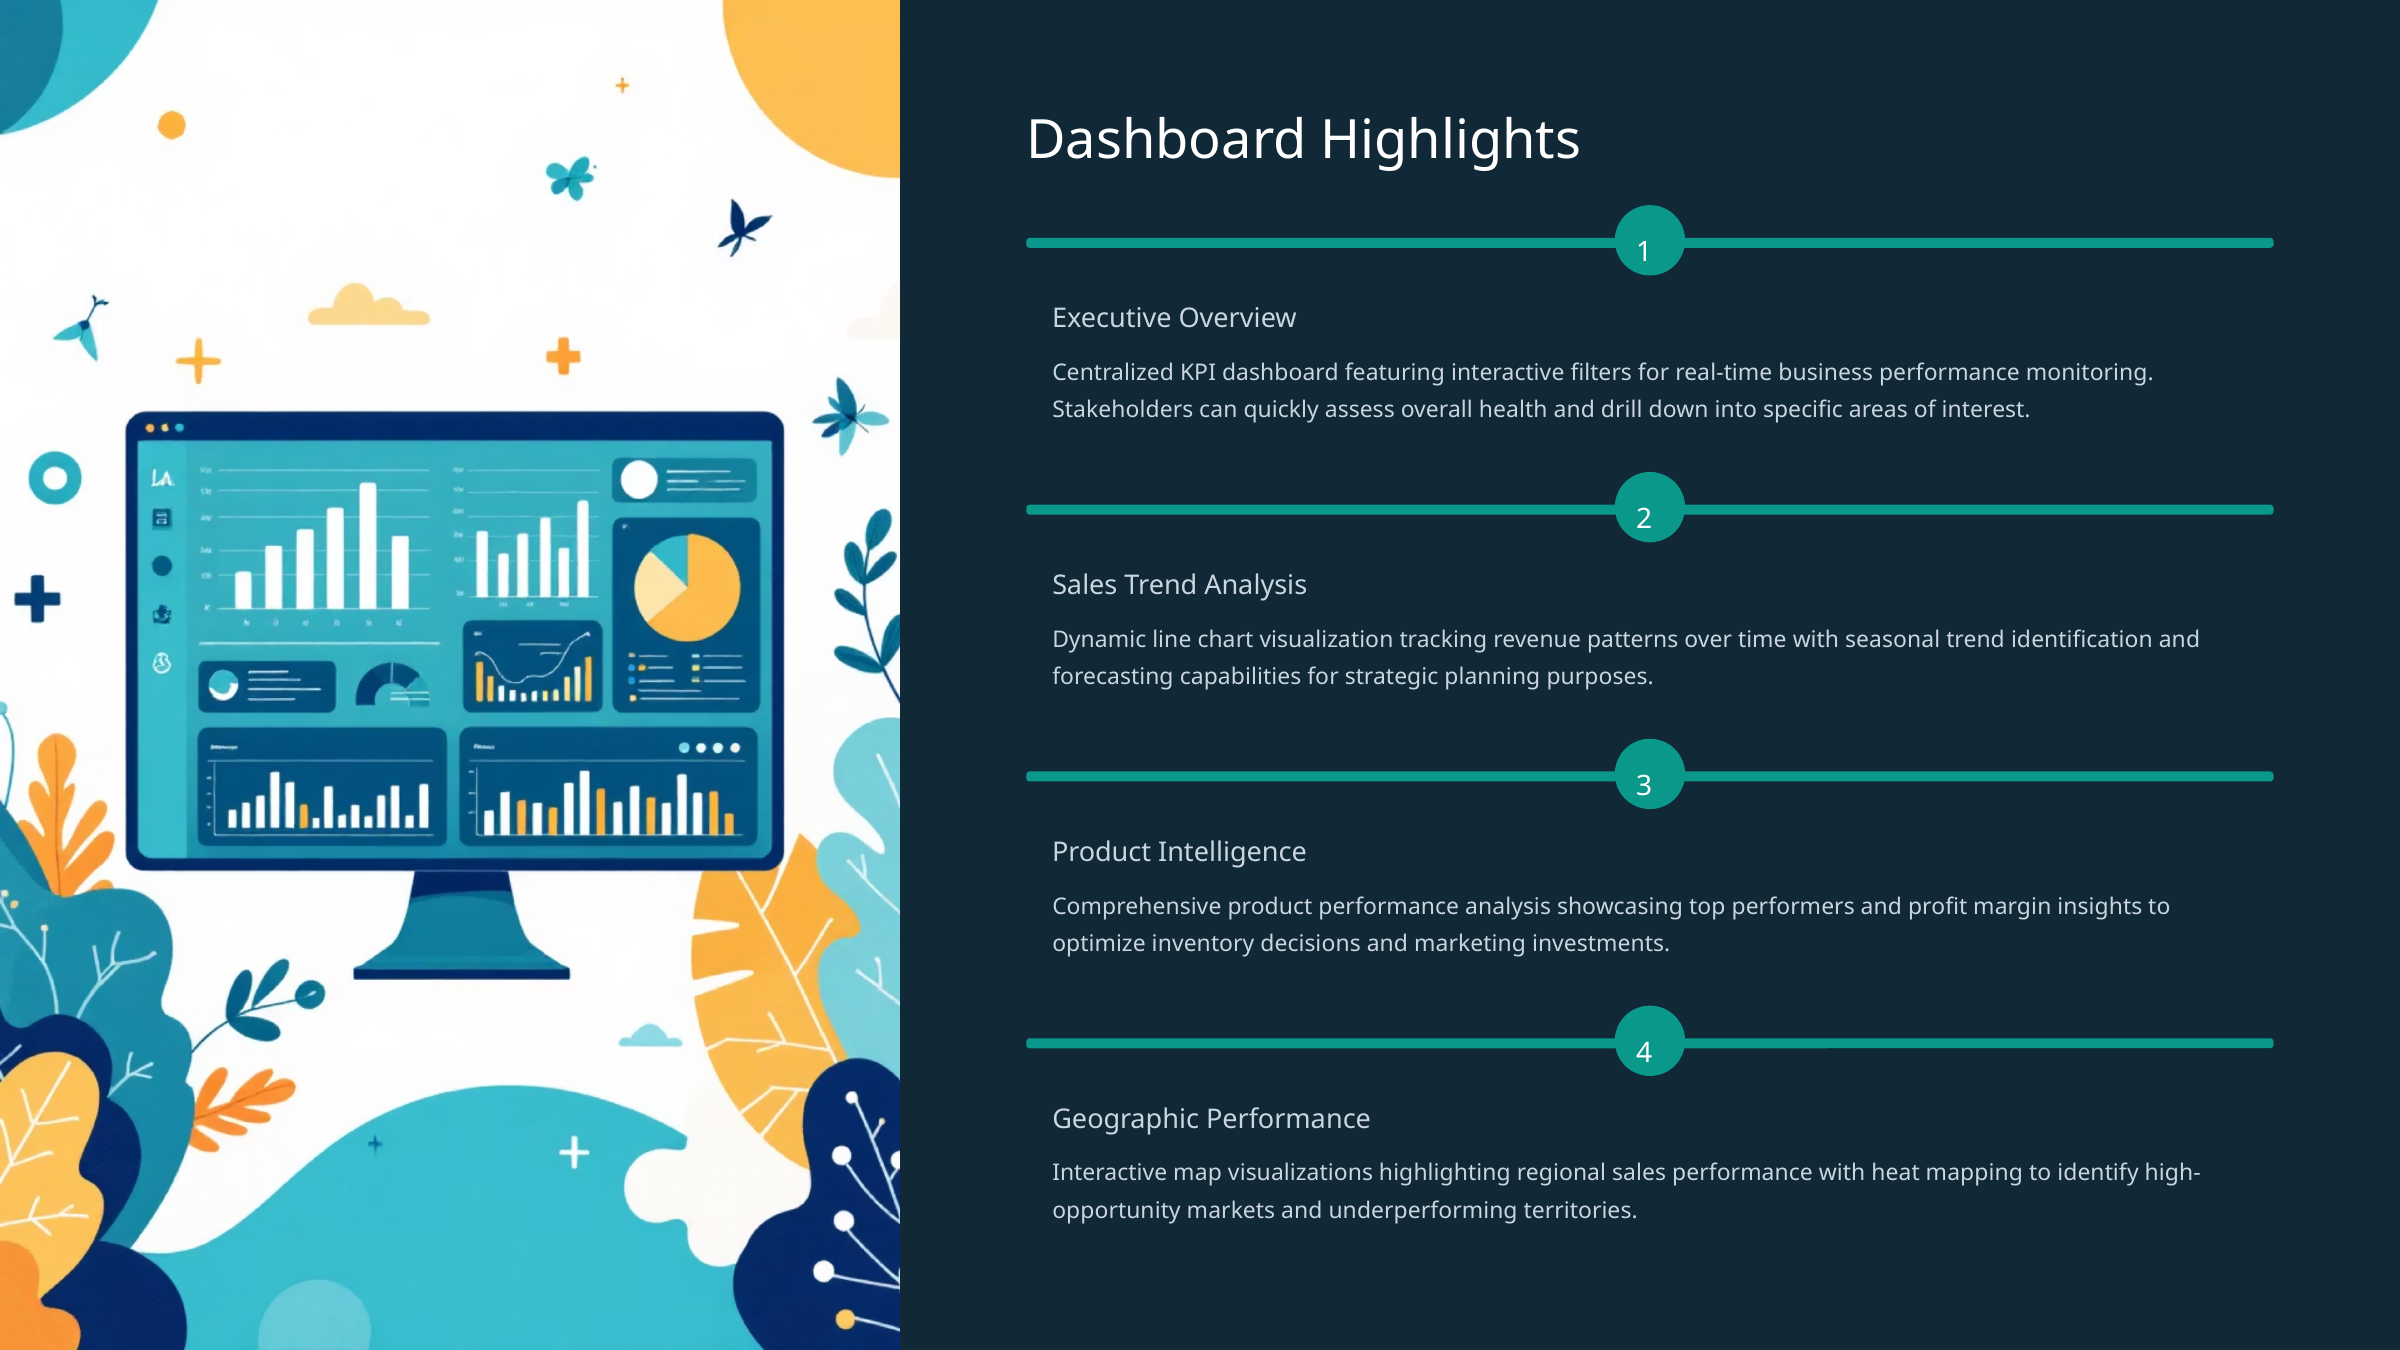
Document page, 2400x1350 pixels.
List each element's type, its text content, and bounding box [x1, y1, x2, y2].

text_box 3 [1635, 756, 1665, 792]
text_box [1614, 205, 1686, 276]
text_box Geographic Performance [1052, 1099, 1470, 1134]
text_box [1026, 1038, 1615, 1049]
text_box [1026, 237, 1615, 248]
text_box [1614, 1005, 1686, 1076]
text_box [1026, 781, 2274, 983]
text_box Sales Trend Analysis [1052, 565, 1388, 601]
text_box [1685, 771, 2274, 782]
text_box [1614, 738, 1686, 810]
text_box [1026, 771, 1615, 782]
text_box [1026, 515, 2274, 716]
text_box [1026, 1048, 2274, 1249]
text_box Centralized KPI dashboard featuring interactive filters for real-time business performance monitoring. Stakeholders can quickly assess overall health and drill down into specific areas of interest. [1052, 347, 2248, 423]
text_box Product Intelligence [1052, 832, 1379, 867]
text_box Dynamic line chart visualization tracking revenue patterns over time with seasonal trend identification and forecasting capabilities for strategic planning purposes. [1052, 614, 2248, 690]
text_box [1026, 504, 1615, 515]
text_box Interactive map visualizations highlighting regional sales performance with heat mapping to identify high-opportunity markets and underperforming territories. [1052, 1147, 2248, 1223]
text_box 2 [1635, 489, 1665, 525]
text_box 1 [1635, 222, 1665, 258]
text_box [1685, 237, 2274, 248]
text_box [1026, 248, 2274, 449]
text_box [1685, 504, 2274, 515]
text_box [1614, 471, 1686, 543]
text_box Executive Overview [1052, 298, 1373, 334]
text_box Comprehensive product performance analysis showcasing top performers and profit margin insights to optimize inventory decisions and marketing investments. [1052, 881, 2248, 957]
text_box [1685, 1038, 2274, 1049]
text_box 4 [1635, 1023, 1665, 1059]
text_box Dashboard Highlights [1026, 100, 1742, 170]
picture [0, 0, 900, 1350]
